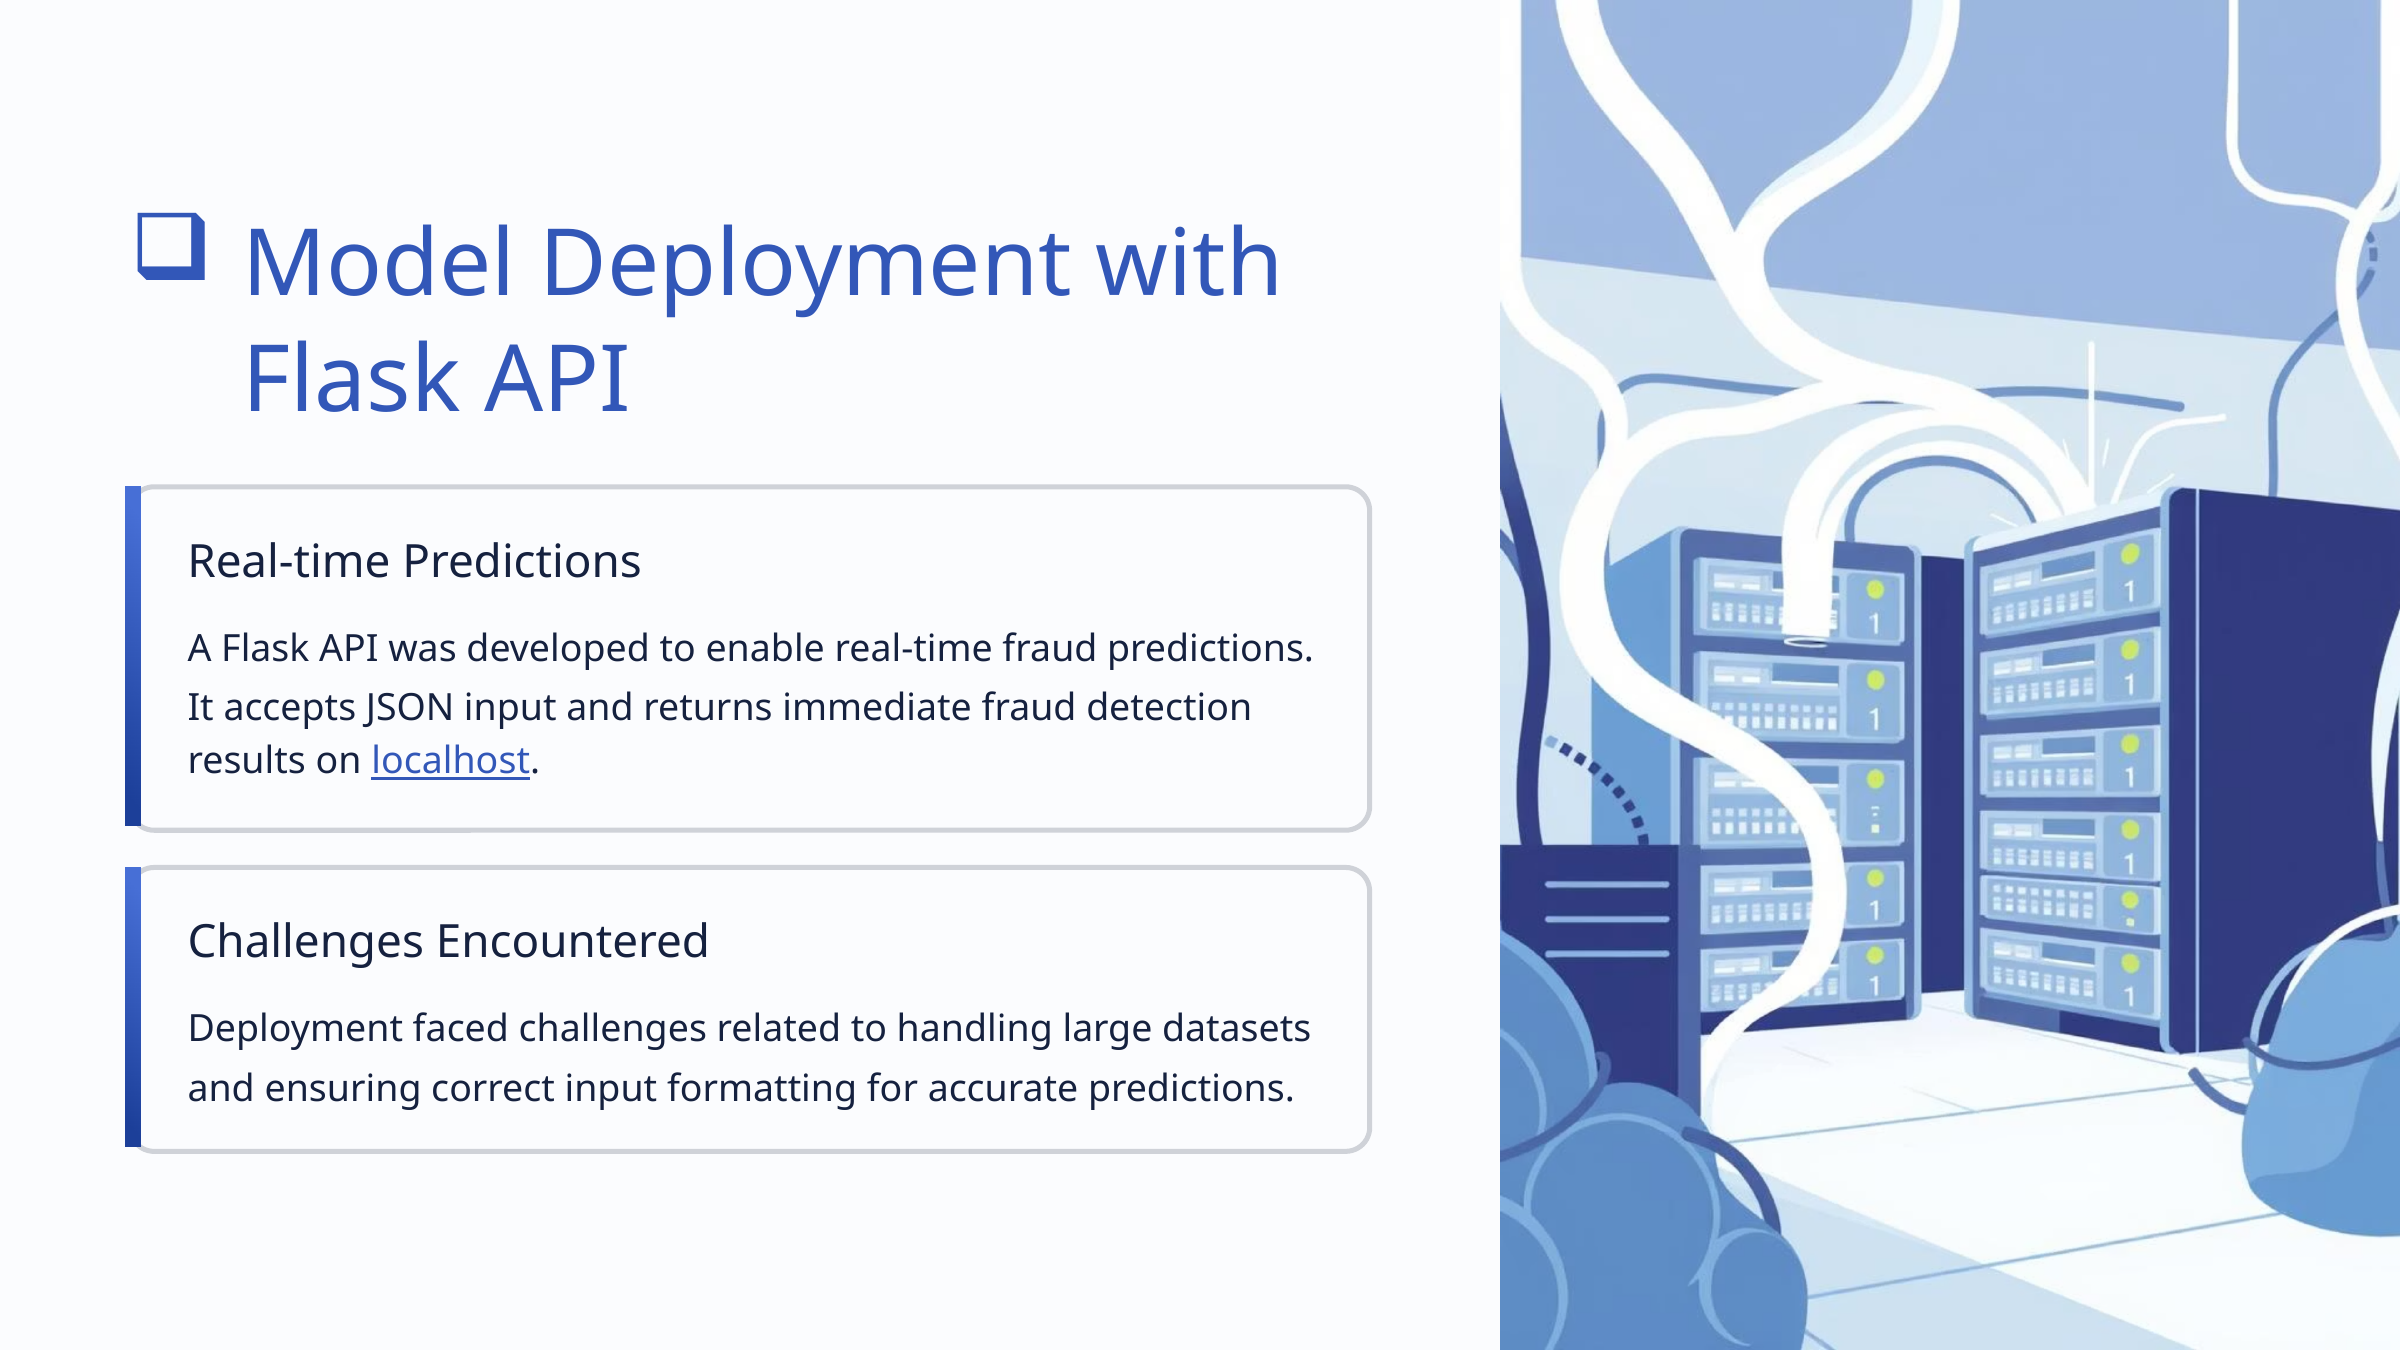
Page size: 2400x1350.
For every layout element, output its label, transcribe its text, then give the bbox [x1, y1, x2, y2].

text_box A Flask API was developed to enable real-time fraud predictions. It accepts JSON input and returns immediate fraud detection results on localhost. [187, 609, 1328, 788]
text_box Challenges Encountered [187, 909, 721, 968]
text_box Model Deployment with Flask API [130, 198, 1370, 431]
text_box [146, 486, 1370, 831]
picture [125, 867, 146, 1152]
text_box [146, 867, 1370, 1152]
picture [1499, 0, 2400, 1350]
text_box Real-time Predictions [187, 529, 664, 588]
picture [125, 486, 146, 831]
text_box Deployment faced challenges related to handling large datasets and ensuring correct input formatting for accurate predictions. [187, 990, 1328, 1110]
